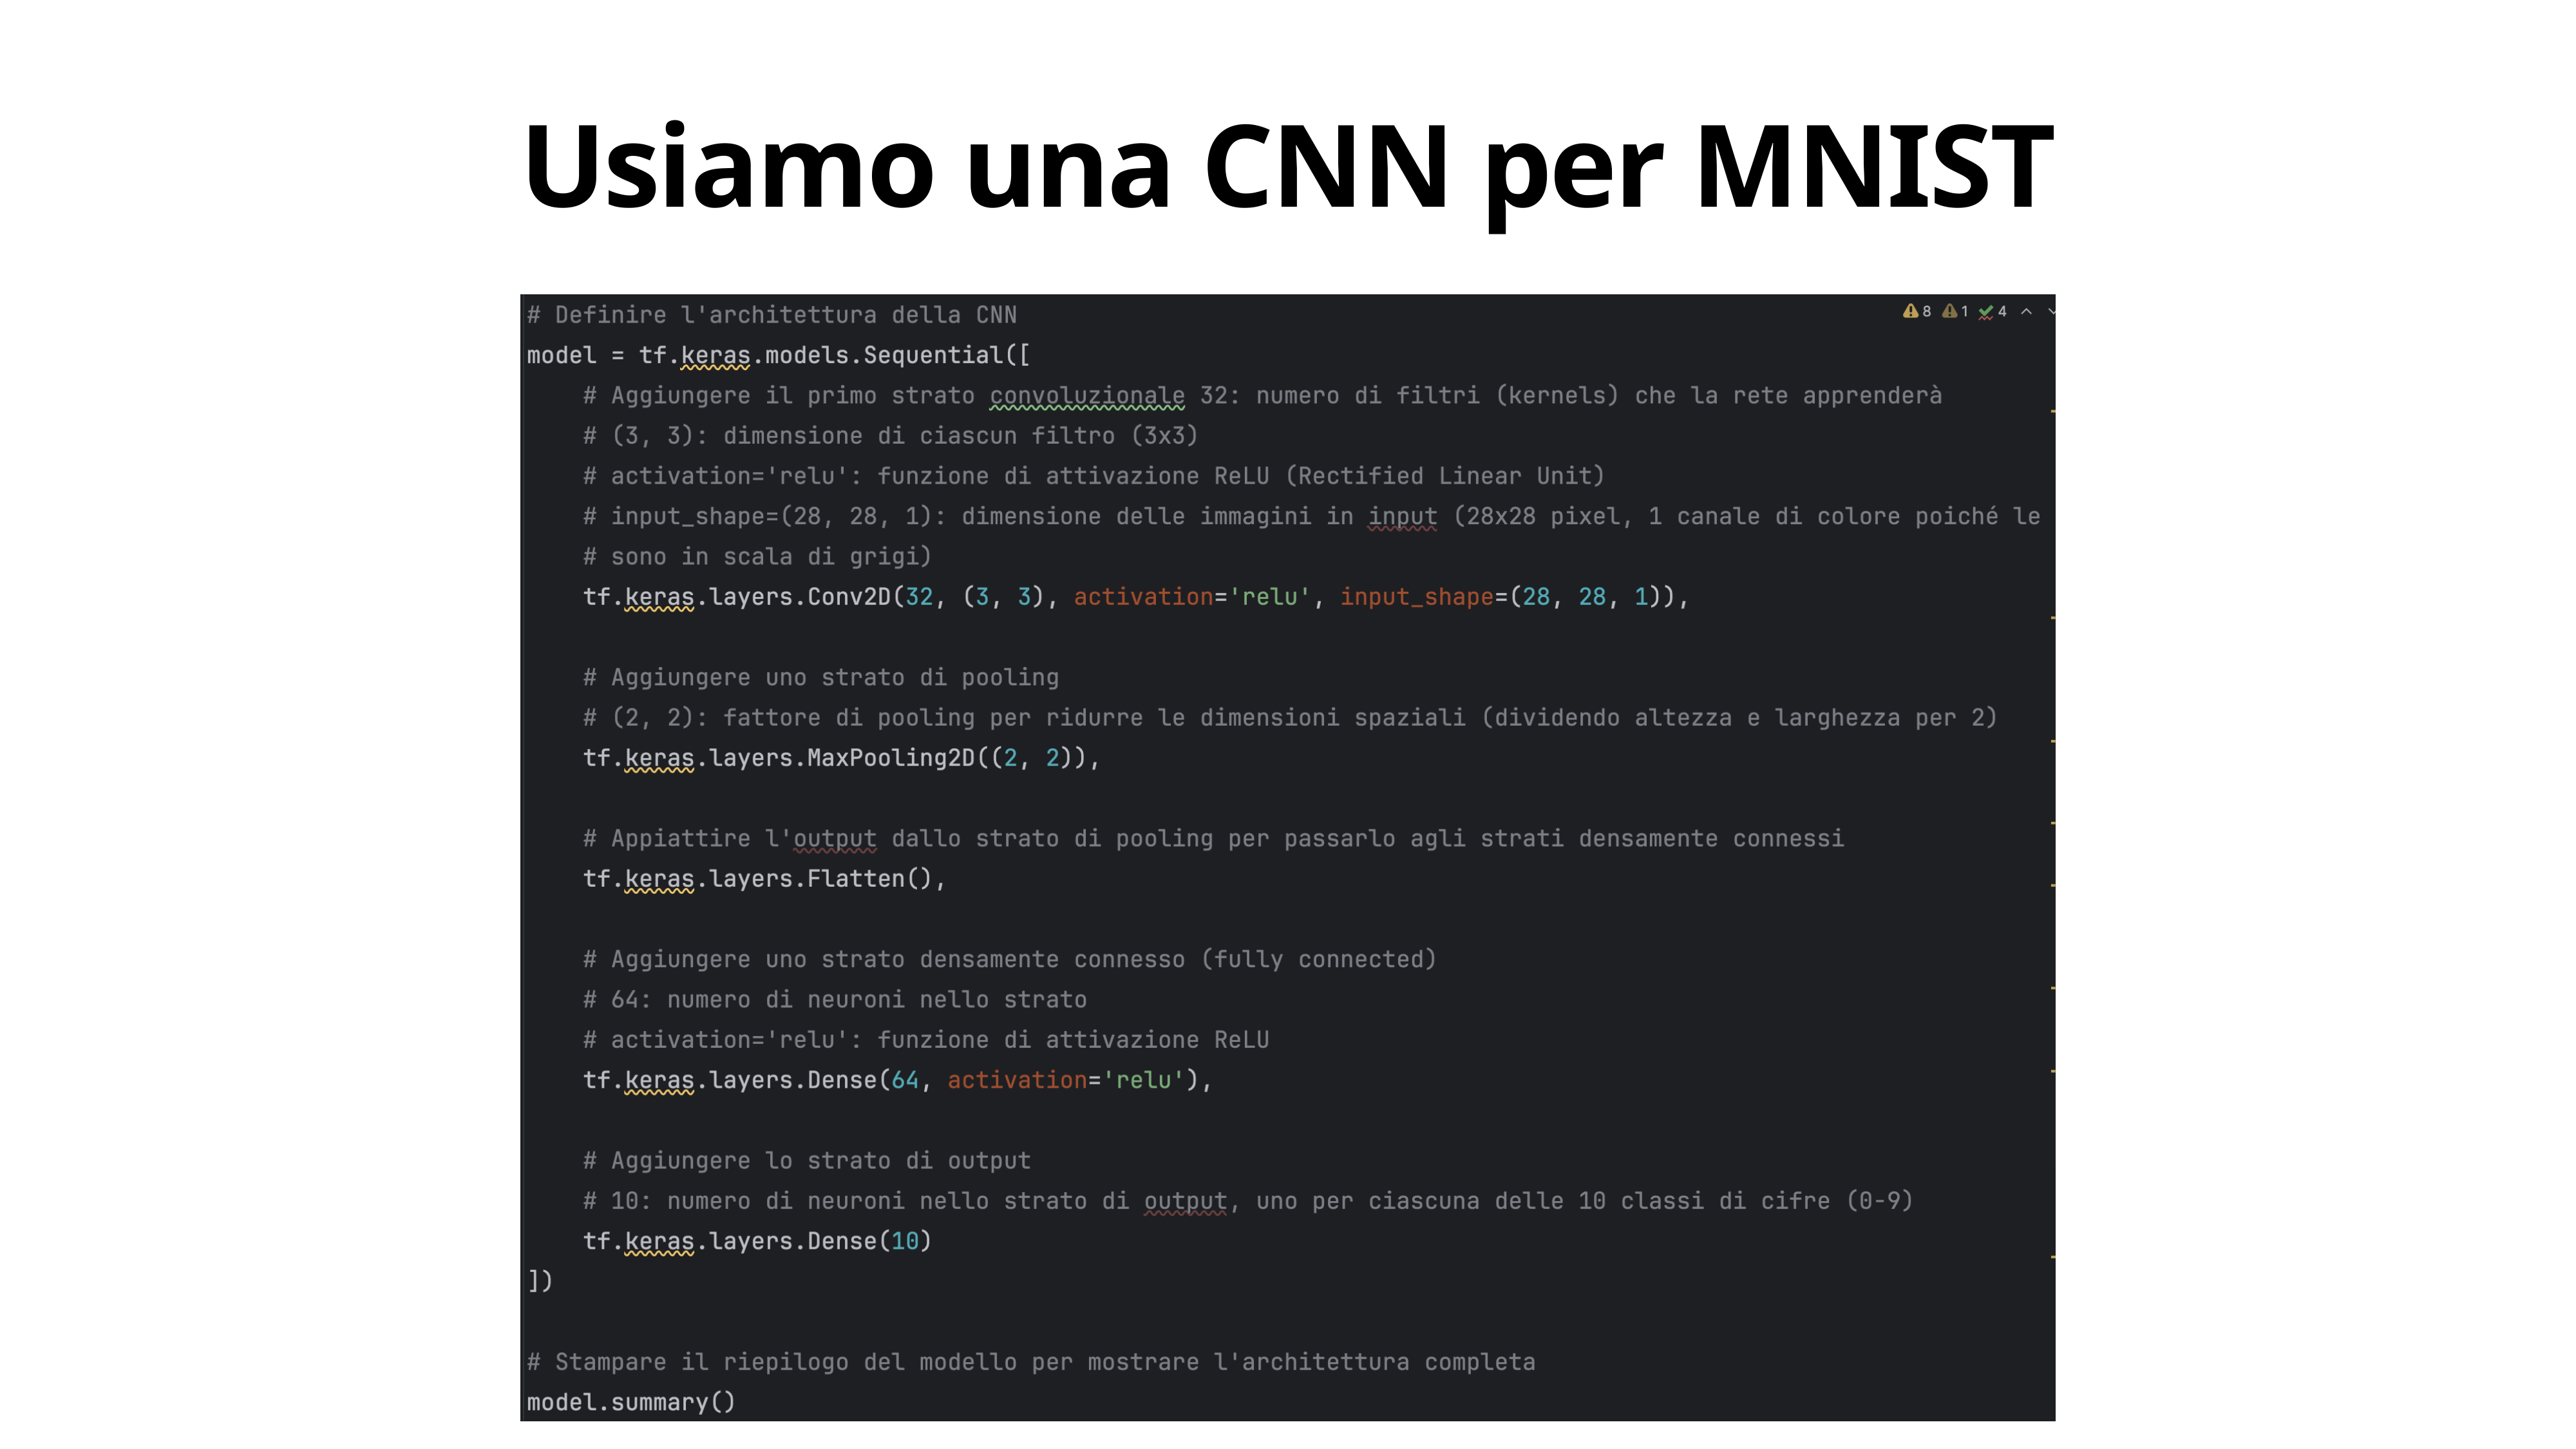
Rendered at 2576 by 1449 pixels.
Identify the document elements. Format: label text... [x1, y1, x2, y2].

title Usiamo una CNN per MNIST [127, 113, 2449, 266]
picture [520, 294, 2056, 1421]
